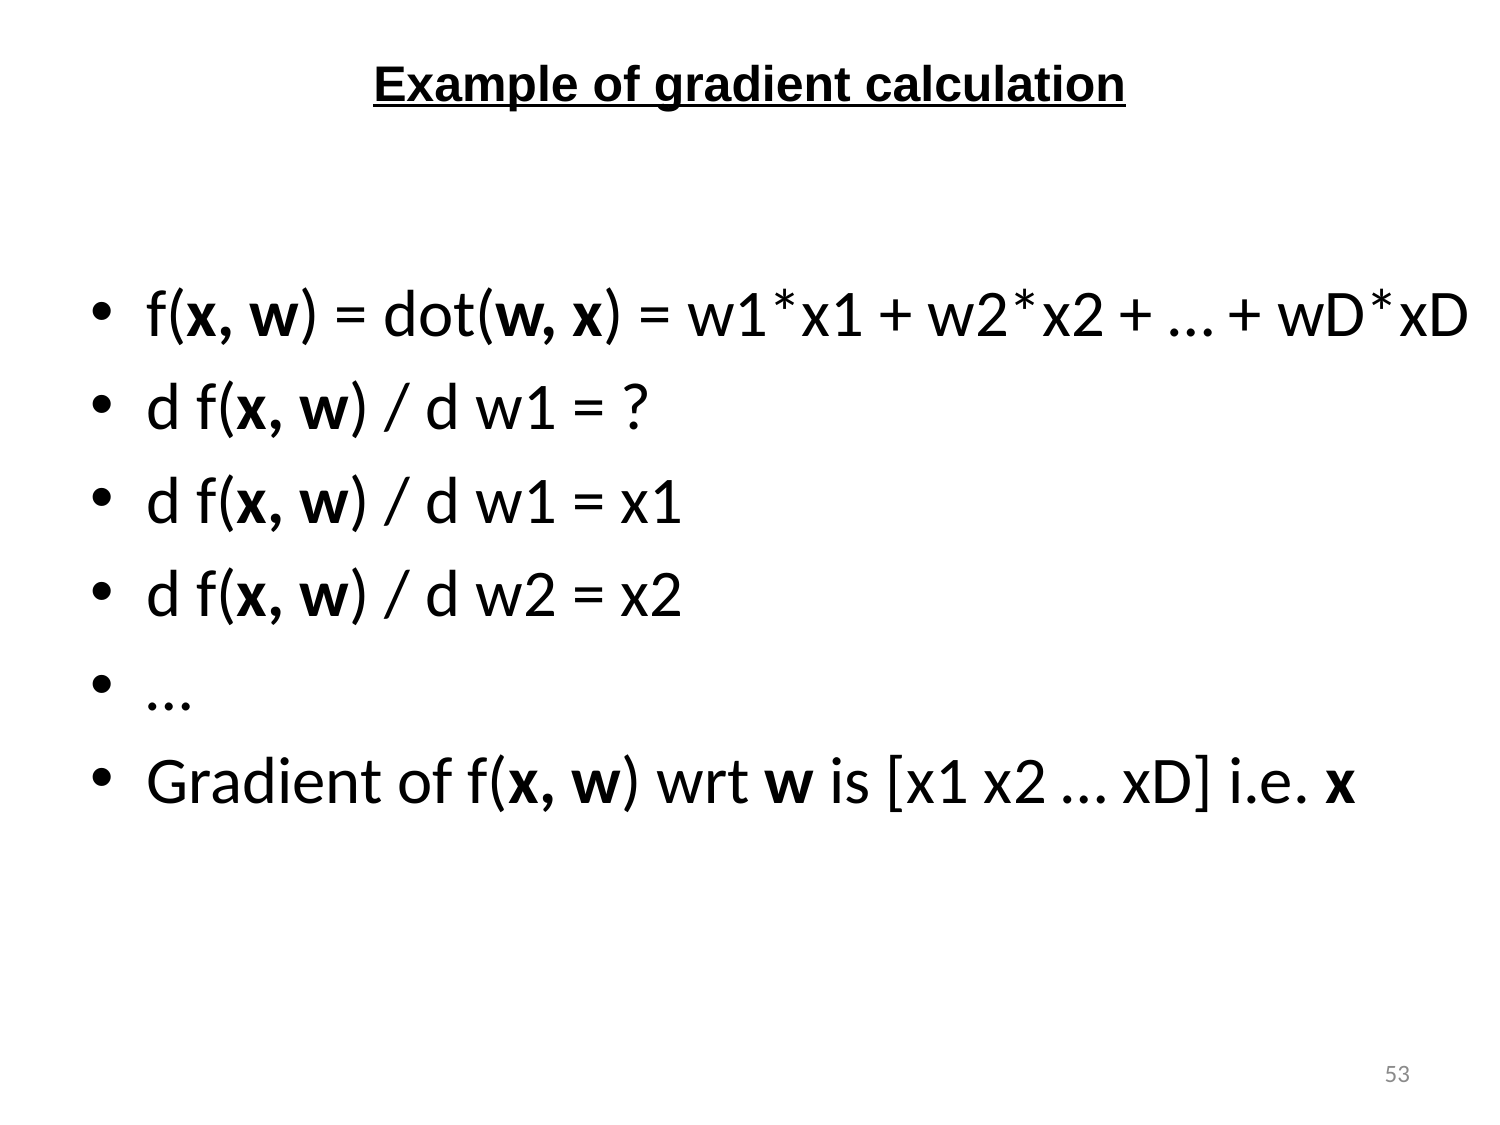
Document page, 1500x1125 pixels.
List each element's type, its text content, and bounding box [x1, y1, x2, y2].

list f(x, w) = dot(w, x) = w1*x1 + w2*x2 + … + wD*xD d f(x, w) / d w1 = ? d f(x, w) / d w1 = x1 d f(x, w) / d w2 = x2 … Gradient of f(x, w) wrt w is [x1 x2 … xD] i.e. x [75, 262, 1488, 1005]
slide_number 53 [1074, 1042, 1425, 1103]
text_box Example of gradient calculation [112, 12, 1388, 150]
